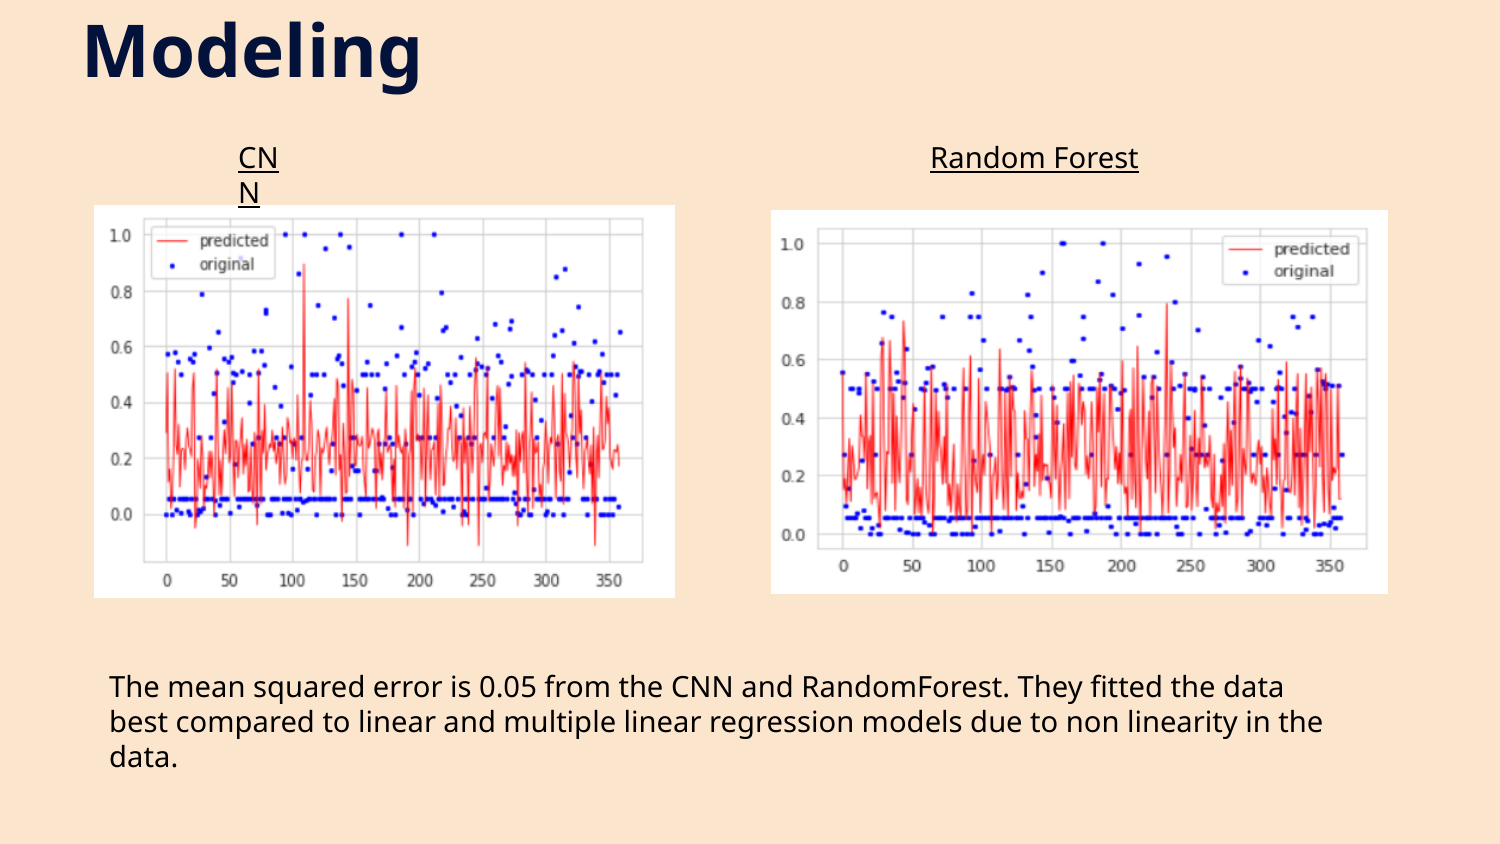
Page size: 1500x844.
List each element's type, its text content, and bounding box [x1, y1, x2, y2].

text_box Random Forest [771, 124, 1298, 190]
picture [771, 210, 1389, 594]
title Modeling [66, 31, 1417, 65]
text_box CNN [223, 124, 316, 204]
text_box The mean squared error is 0.05 from the CNN and RandomForest. They fitted the data best compared to linear and multiple linear regression models due to non linearity in the data. [94, 653, 1364, 789]
picture [93, 205, 675, 599]
